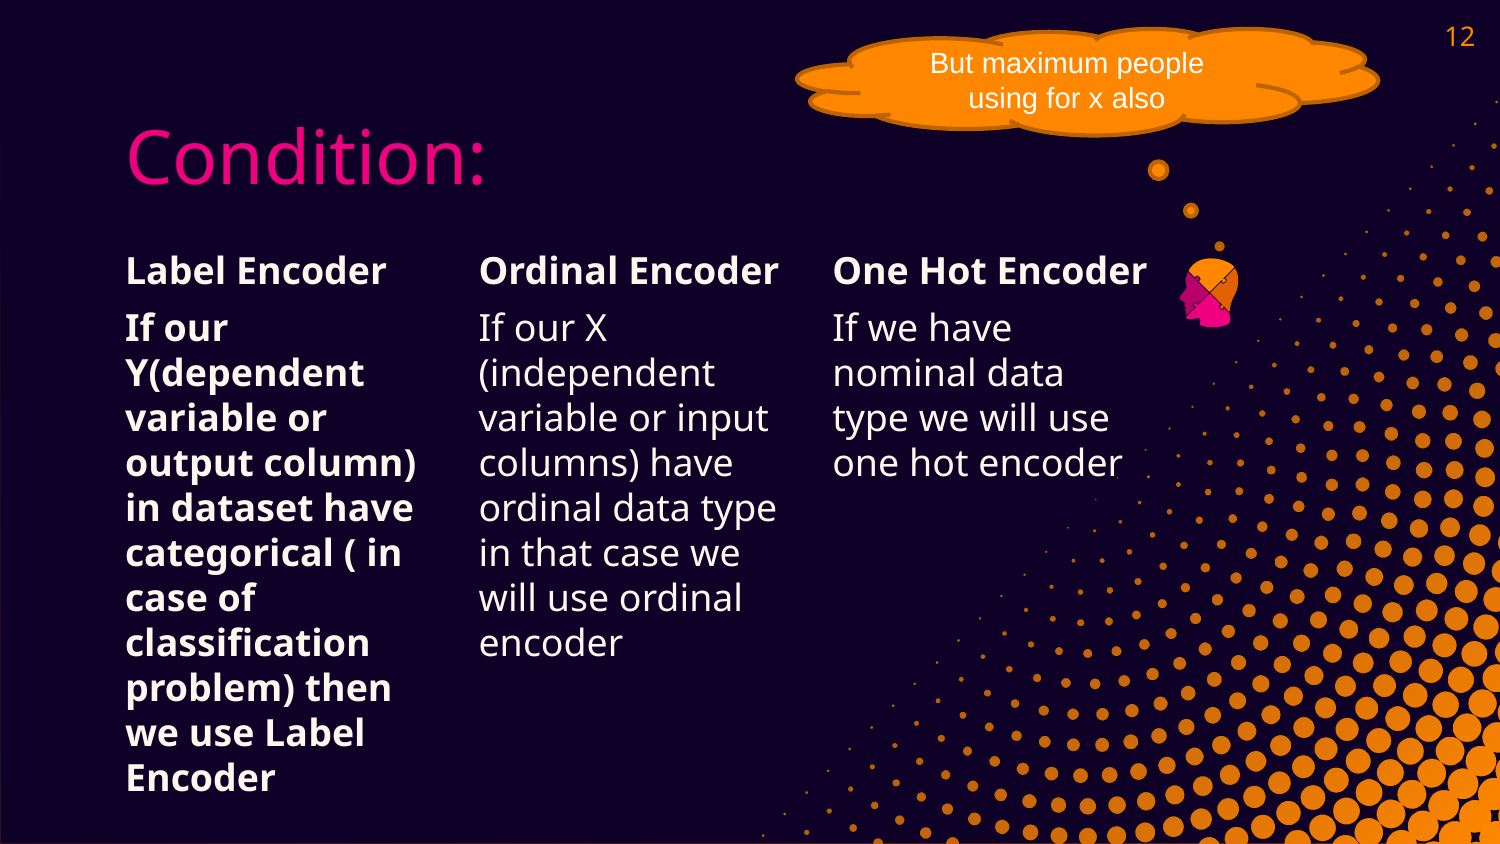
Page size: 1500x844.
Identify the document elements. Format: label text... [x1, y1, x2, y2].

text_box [1179, 256, 1241, 330]
slide_number 12 [1385, 5, 1476, 71]
list Ordinal Encoder If our X (independent variable or input columns) have ordinal data type in that case we will use ordinal encoder [478, 246, 798, 758]
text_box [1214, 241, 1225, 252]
title Condition: [125, 58, 1152, 200]
list One Hot Encoder If we have nominal data type we will use one hot encoder [832, 246, 1152, 758]
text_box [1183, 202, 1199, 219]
list Label Encoder If our Y(dependent variable or output column) in dataset have categorical ( in case of classification problem) then we use Label Encoder [125, 246, 444, 758]
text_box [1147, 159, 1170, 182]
text_box But maximum people using for x also [794, 26, 1381, 138]
